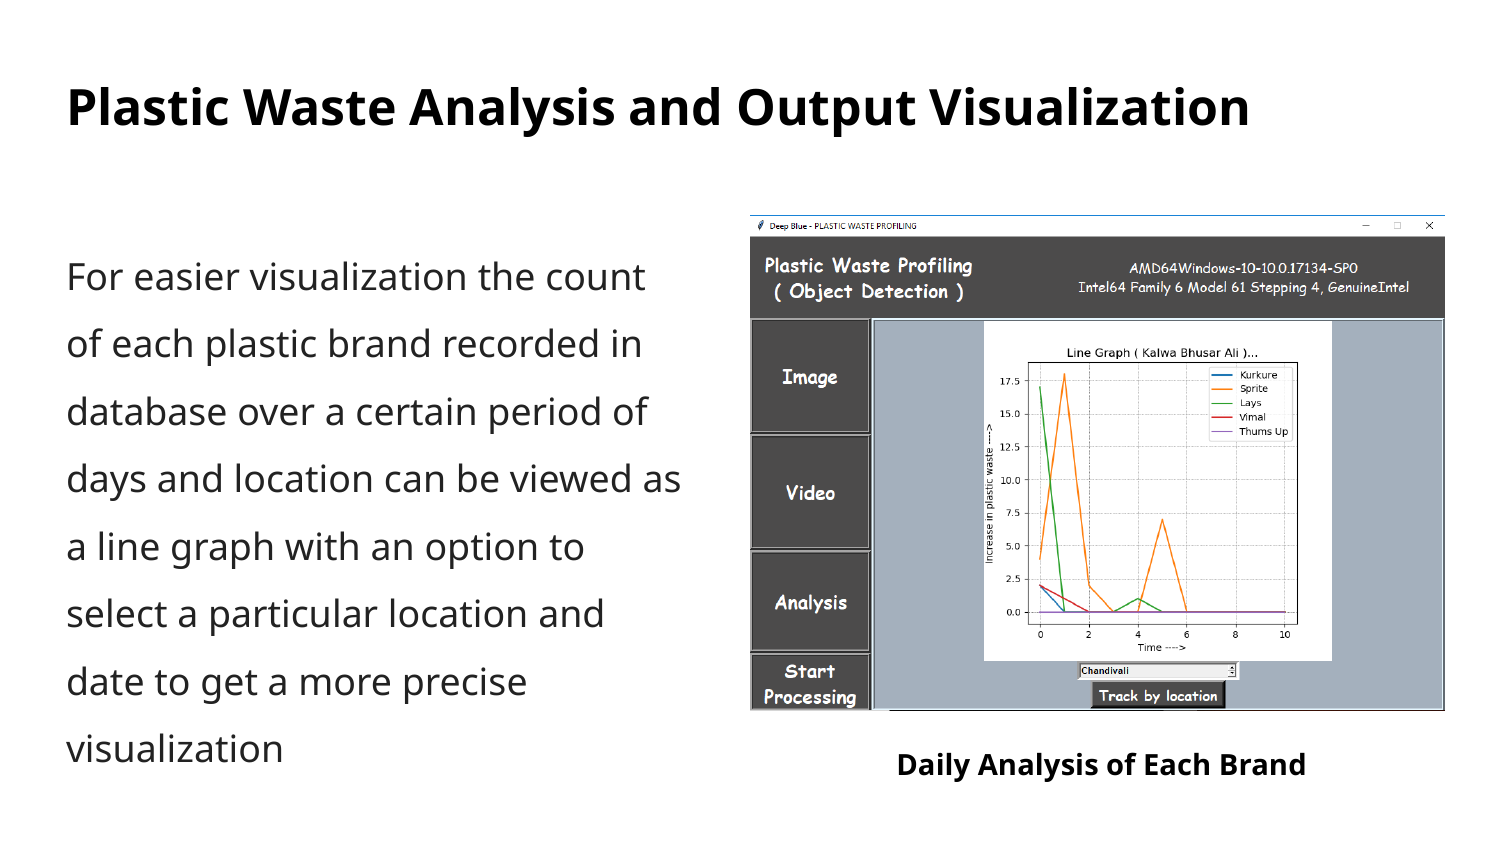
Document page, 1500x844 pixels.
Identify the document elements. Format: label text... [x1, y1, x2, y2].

picture [749, 215, 1445, 711]
title Plastic Waste Analysis and Output Visualization [51, 51, 1449, 170]
list For easier visualization the count of each plastic brand recorded in database over a certain period of days and location can be viewed as a line graph with an option to select a particular location and date to get a more precise visualization [51, 215, 699, 776]
text_box Daily Analysis of Each Brand [754, 730, 1449, 776]
